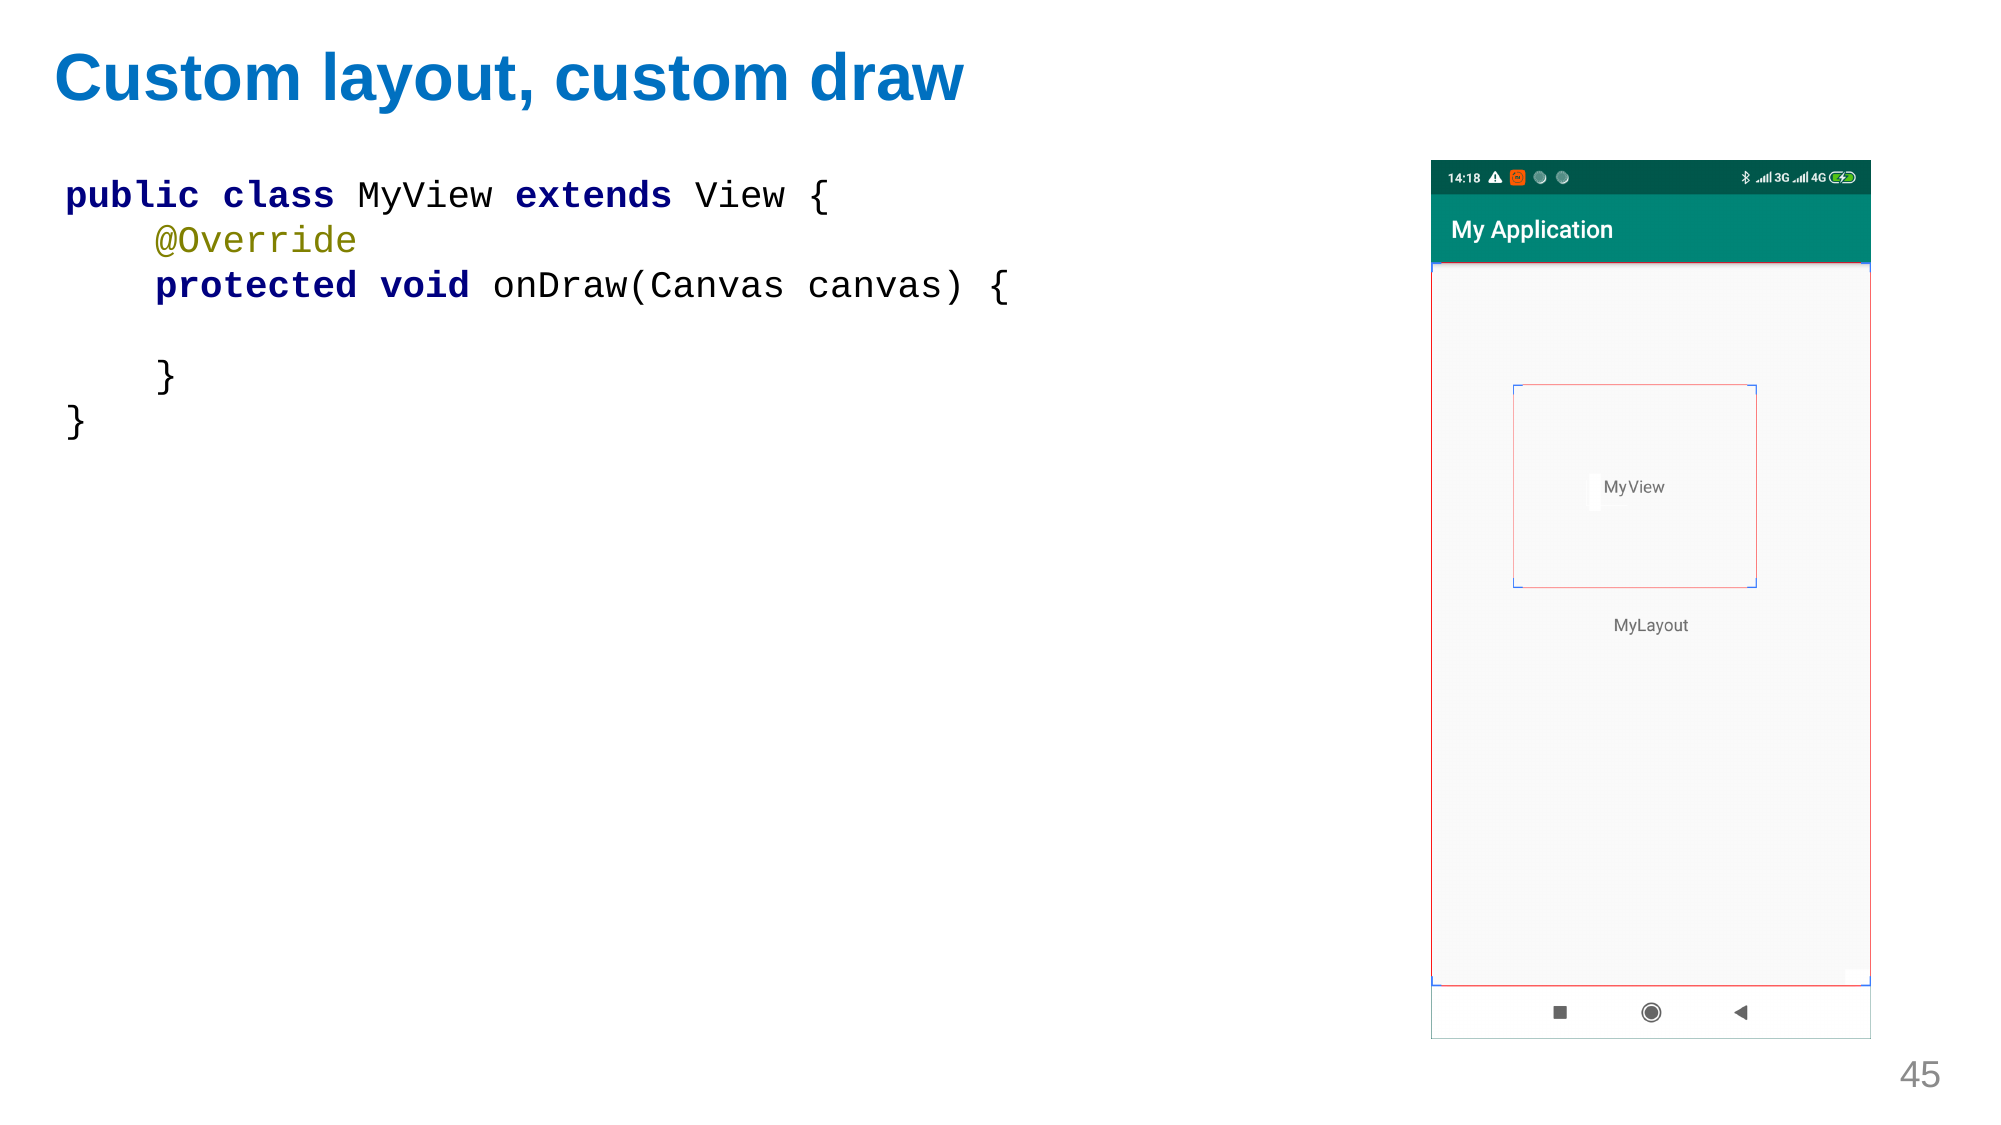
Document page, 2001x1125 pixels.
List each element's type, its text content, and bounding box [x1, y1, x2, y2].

slide_number 45 [1506, 1042, 1957, 1103]
text_box Custom layout, custom draw [39, 26, 981, 121]
text_box public class MyView extends View { @Override protected void onDraw(Canvas canvas) { canvas.drawLine(0, 0, 600, 500, new Paint()) } } [50, 162, 1359, 448]
picture [1431, 160, 1871, 1039]
